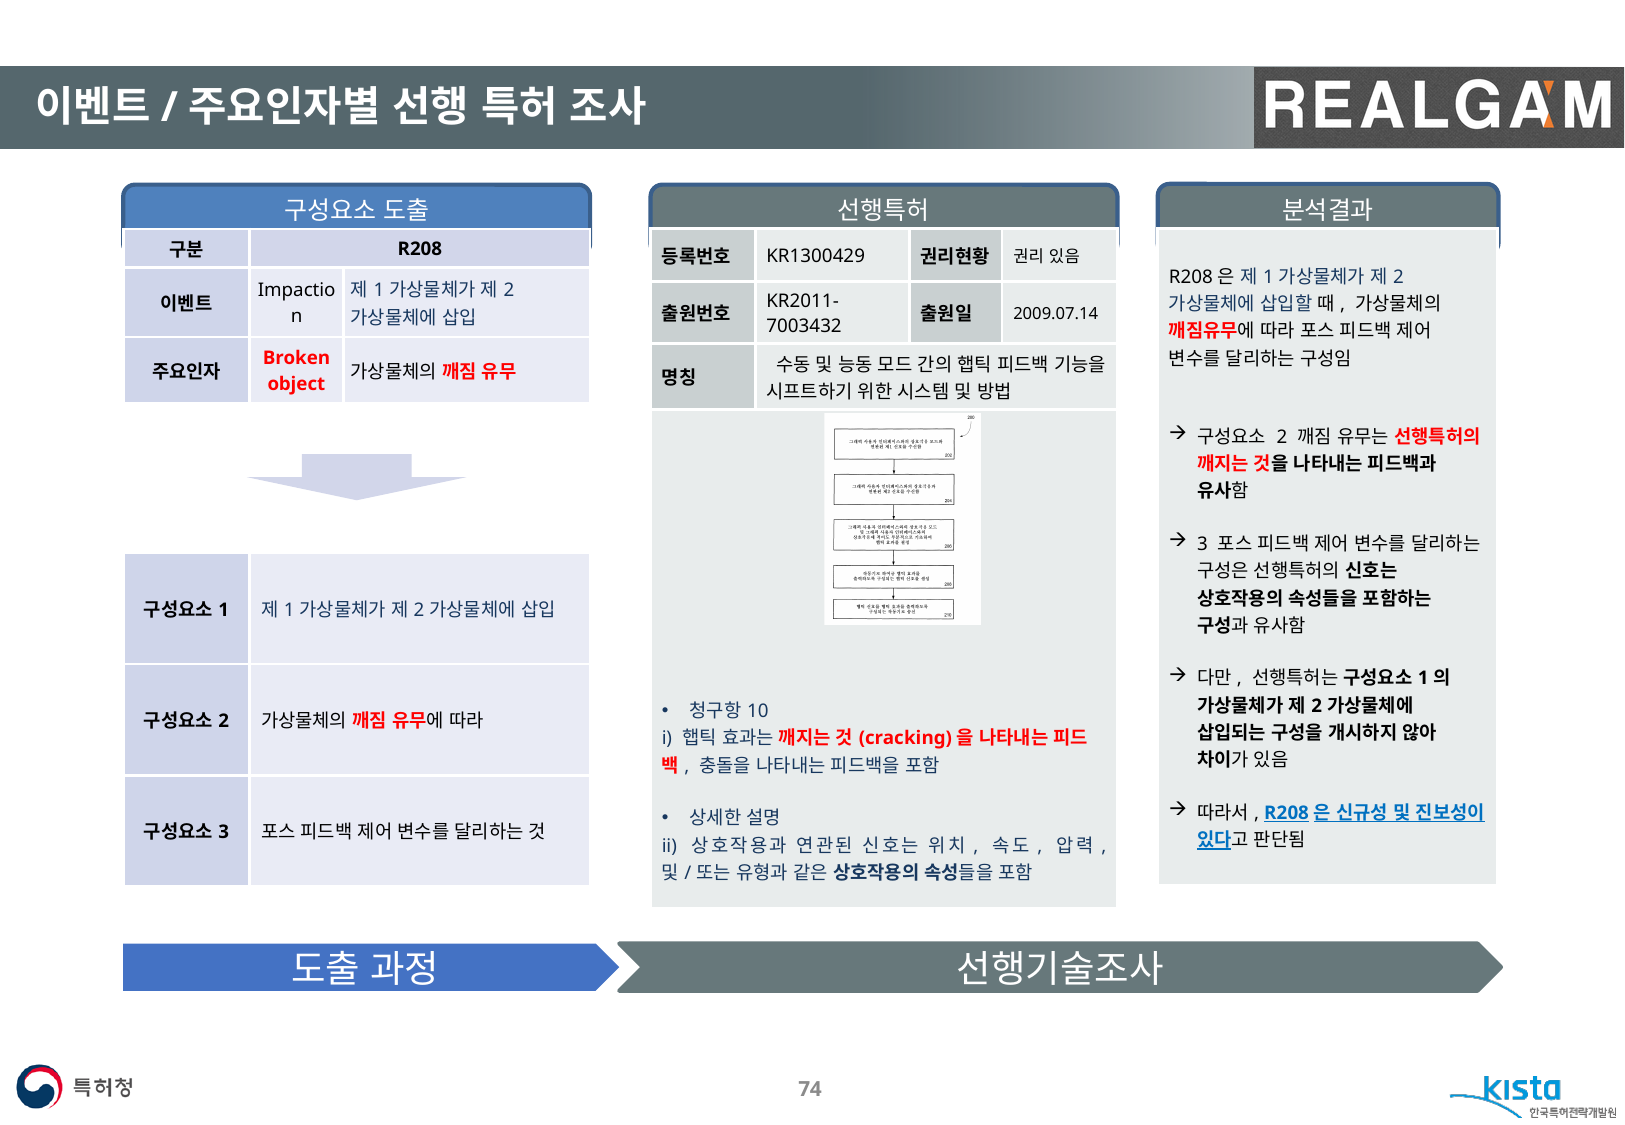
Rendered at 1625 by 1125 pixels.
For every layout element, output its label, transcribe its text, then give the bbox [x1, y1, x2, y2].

table_cell 2009.07.14 [1003, 283, 1116, 342]
table_header R208은 제1가상물체가 제2가상물체에 삽입할 때, 가상물체의 깨짐유무에 따라 포스 피드백 제어 변수를 달리하는 구성임 구성요소 2 깨짐 유무는 선행특허의 깨지는 것을 나타내는 피드백과 유사함 3 포스 피드백 제어 변수를 달리하는 구성은 선행특허의 신호는 상호작용의 속성들을 포함하는 구성과 유사함 다만, 선행특허는 구성요소1의 가상물체가 제2가상물체에 삽입되는 구성을 개시하지 않아 차이가 있음 따라서, R208은 신규성 및 진보성이 있다고 판단됨 [1159, 230, 1496, 884]
text_box [244, 452, 469, 503]
table_cell 명칭 [652, 345, 754, 408]
table_cell 제1가상물체가 제2가상물체에 삽입 [345, 269, 589, 336]
table_cell 수동 및 능동 모드 간의 햅틱 피드백 기능을 시프트하기 위한 시스템 및 방법 [757, 345, 1116, 408]
table_header R208 [251, 230, 589, 266]
text_box 선행특허 [648, 182, 1120, 248]
table_header 권리 있음 [1003, 230, 1116, 280]
table_header KR1300429 [757, 230, 908, 280]
table_cell 출원일 [911, 283, 1001, 342]
table_cell Broken object [251, 338, 342, 402]
list 이벤트/주요인자별 선행 특허 조사 [20, 72, 1533, 144]
table_header 구성요소1 [125, 554, 248, 663]
picture [824, 413, 981, 625]
table_header 등록번호 [652, 230, 754, 280]
table_cell 포스 피드백 제어 변수를 달리하는 것 [251, 777, 589, 885]
table_cell 구성요소2 [125, 665, 248, 774]
picture [1254, 67, 1625, 148]
text_box 구성요소 도출 [121, 182, 593, 250]
table_header 구분 [125, 230, 248, 266]
text_box 선행기술조사 [617, 941, 1504, 993]
text_box 분석결과 [1155, 181, 1501, 250]
table_header 제1가상물체가 제2가상물체에 삽입 [251, 554, 589, 663]
table_header 권리현황 [911, 230, 1001, 280]
picture [1449, 1076, 1516, 1118]
table_cell 청구항10 i) 햅틱 효과는 깨지는 것(cracking)을 나타내는 피드백, 충돌을 나타내는 피드백을 포함 상세한 설명 ii) 상호작용과 연관된 신호는 위치, 속도, 압력, 및/또는 유형과 같은 상호작용의 속성들을 포함 [652, 411, 1116, 907]
table_cell 가상물체의 깨짐 유무에 따라 [251, 665, 589, 774]
text_box 도출 과정 [121, 941, 622, 993]
picture [1489, 1076, 1616, 1118]
table_cell Impaction [251, 269, 342, 336]
table_cell 가상물체의 깨짐 유무 [345, 338, 589, 402]
table_cell KR2011-7003432 [757, 283, 908, 342]
table_cell 이벤트 [125, 269, 248, 336]
picture [10, 1058, 141, 1116]
table_cell 출원번호 [652, 283, 754, 342]
table_cell 구성요소3 [125, 777, 248, 885]
table_cell 주요인자 [125, 338, 248, 402]
